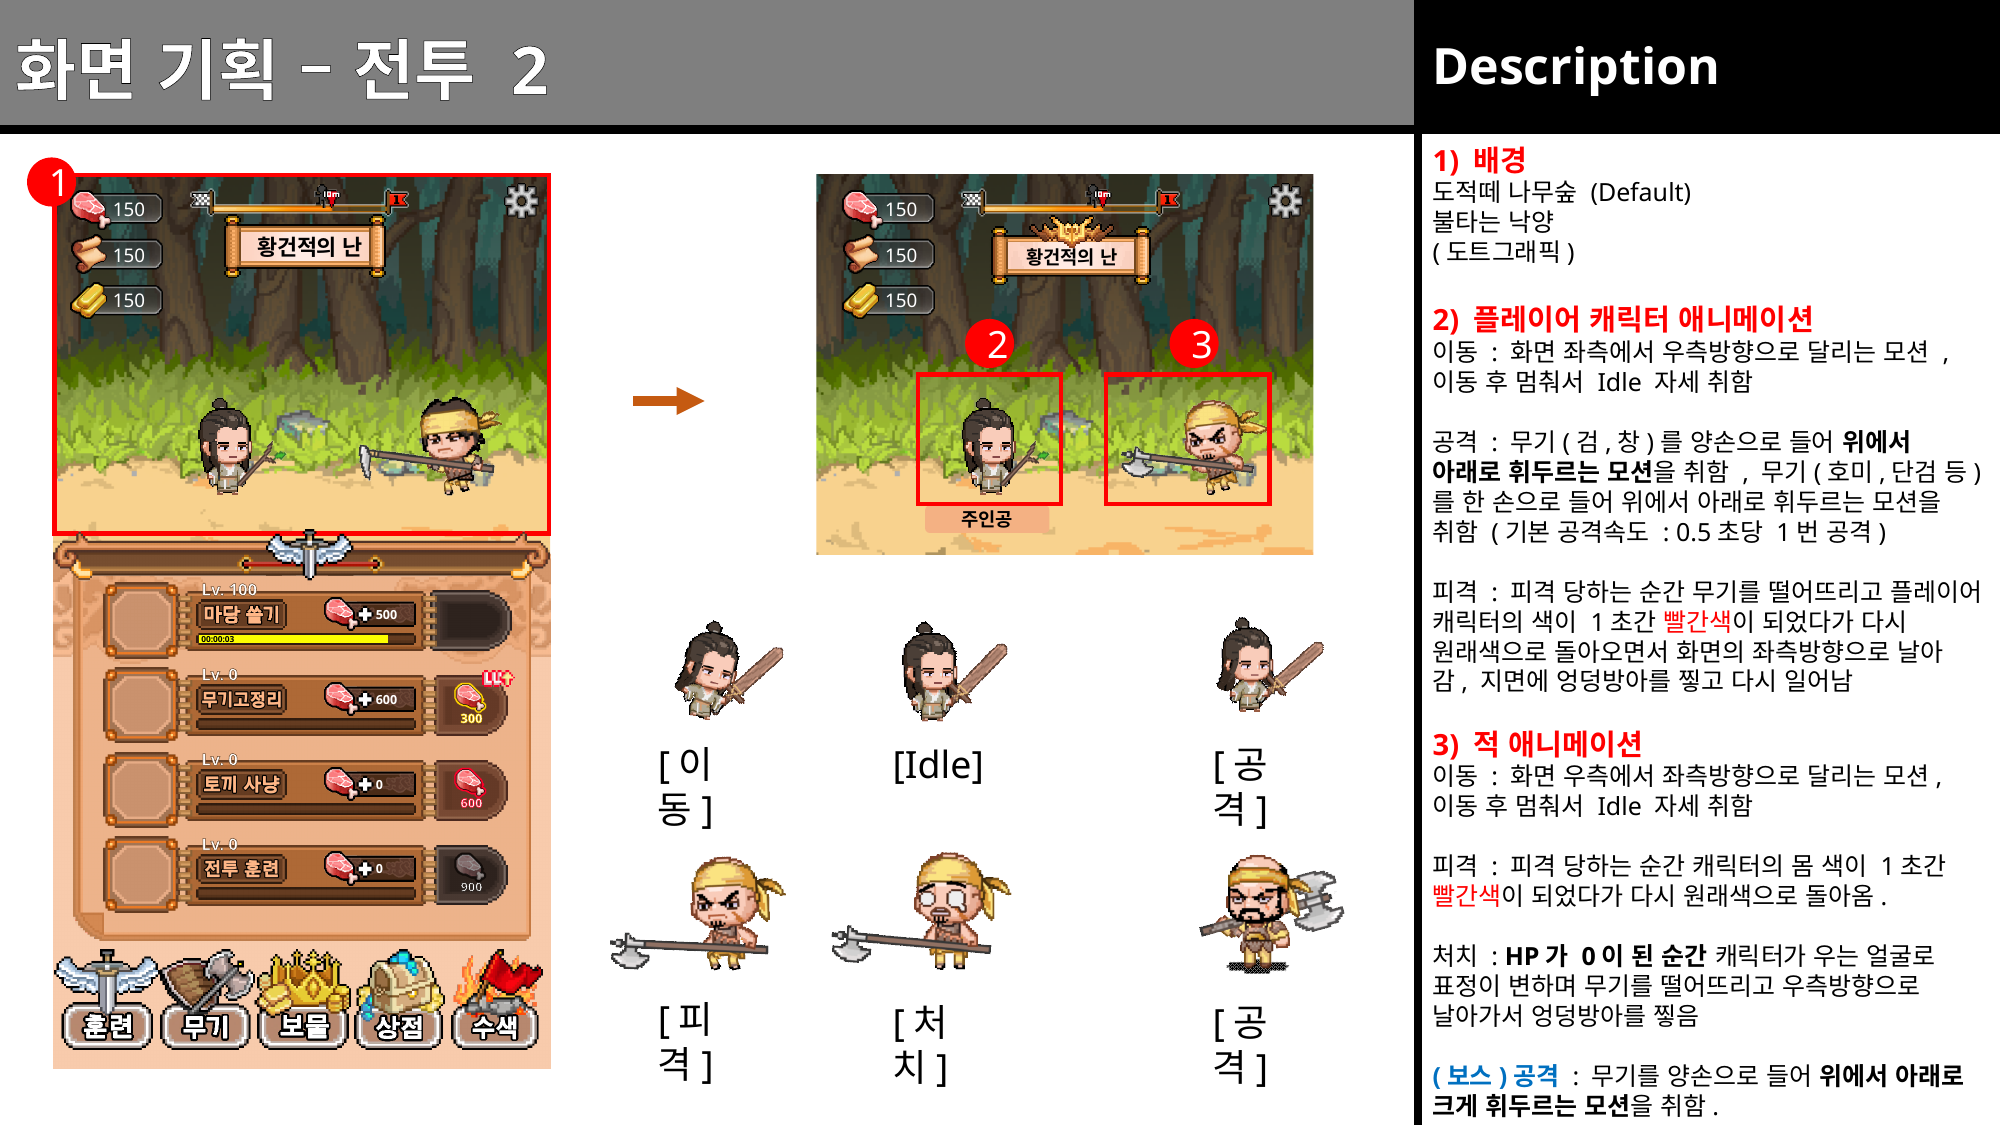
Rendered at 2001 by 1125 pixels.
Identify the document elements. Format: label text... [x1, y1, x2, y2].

text_box 1 [26, 156, 76, 208]
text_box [842, 190, 935, 320]
text_box 1) 배경 도적떼 나무숲 (Default) 불타는 낙양 (도트그래픽) 2) 플레이어 캐릭터 애니메이션 이동 : 화면 좌측에서 우측방향으로 달리는 모션 , 이동 후 멈춰서 Idle 자세 취함 공격 : 무기(검,창)를 양손으로 들어 위에서 아래로 휘두르는 모션을 취함 , 무기(호미,단검 등)를 한 손으로 들어 위에서 아래로 휘두르는 모션을 취함 (기본 공격속도 : 0.5초당 1번 공격) 피격 : 피격 당하는 순간 무기를 떨어뜨리고 플레이어 캐릭터의 색이 1초간 빨간색이 되었다가 다시 원래색으로 돌아오면서 화면의 좌측방향으로 날아 감, 지면에 엉덩방아를 찧고 다시 일어남 3) 적 애니메이션 이동 : 화면 우측에서 좌측방향으로 달리는 모션, 이동 후 멈춰서 Idle 자세 취함 피격 : 피격 당하는 순간 캐릭터의 몸 색이 1초간 빨간색이 되었다가 다시 원래색으로 돌아옴. 처치 : HP가 0이 된 순간 캐릭터가 우는 얼굴로 표정이 변하며 무기를 떨어뜨리고 우측방향으로 날아가서 엉덩방아를 찧음 (보스)공격 : 무기를 양손으로 들어 위에서 아래로 크게 휘두르는 모션을 취함. [1418, 134, 2000, 1125]
text_box 화면 기획 – 전투 2 [0, 20, 820, 115]
picture [53, 174, 551, 1069]
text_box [222, 229, 388, 279]
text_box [70, 190, 163, 320]
text_box [0, 0, 1414, 125]
picture [608, 174, 1429, 1125]
text_box Description [1418, 0, 2000, 125]
